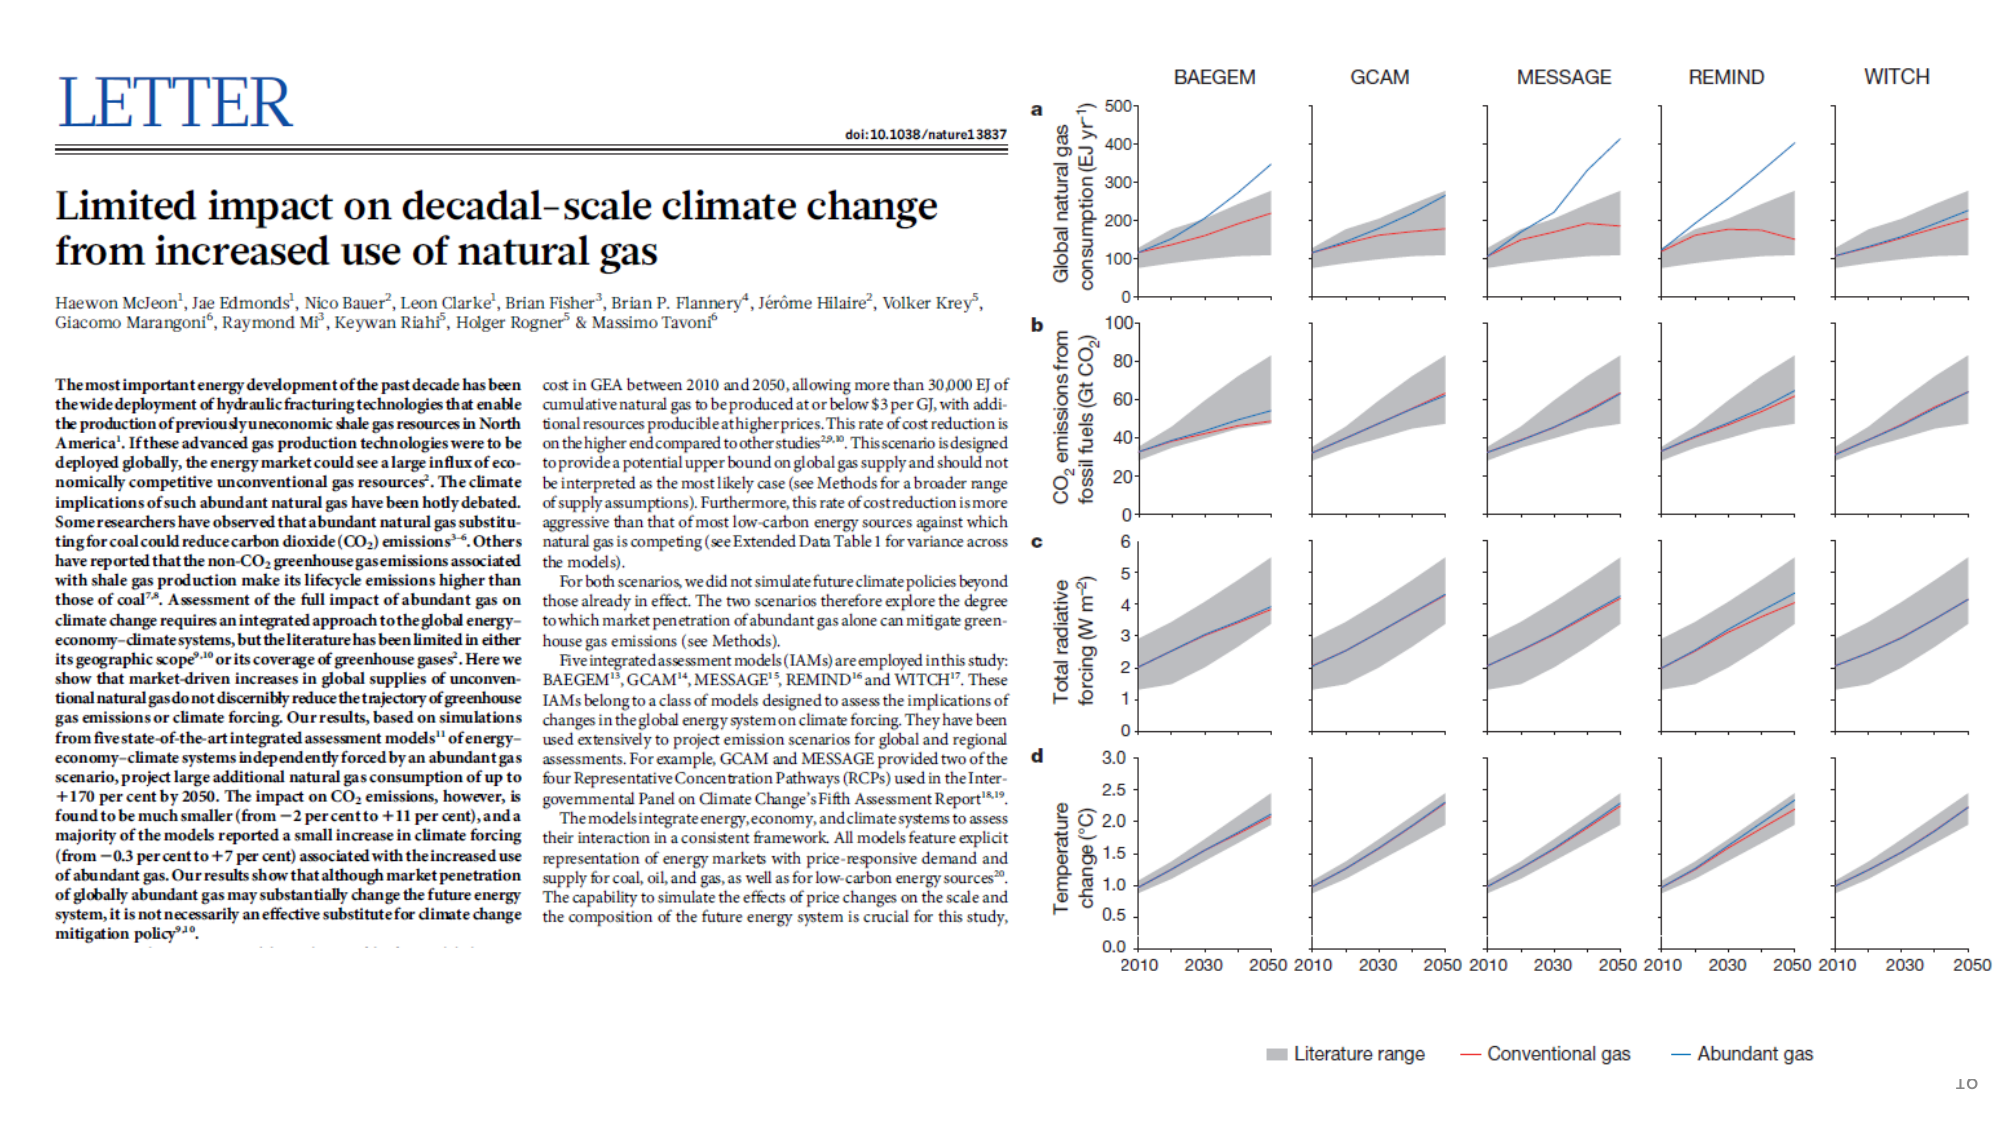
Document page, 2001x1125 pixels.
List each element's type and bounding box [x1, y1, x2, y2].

text_box [0, 0, 189, 1125]
picture [49, 45, 2000, 1079]
